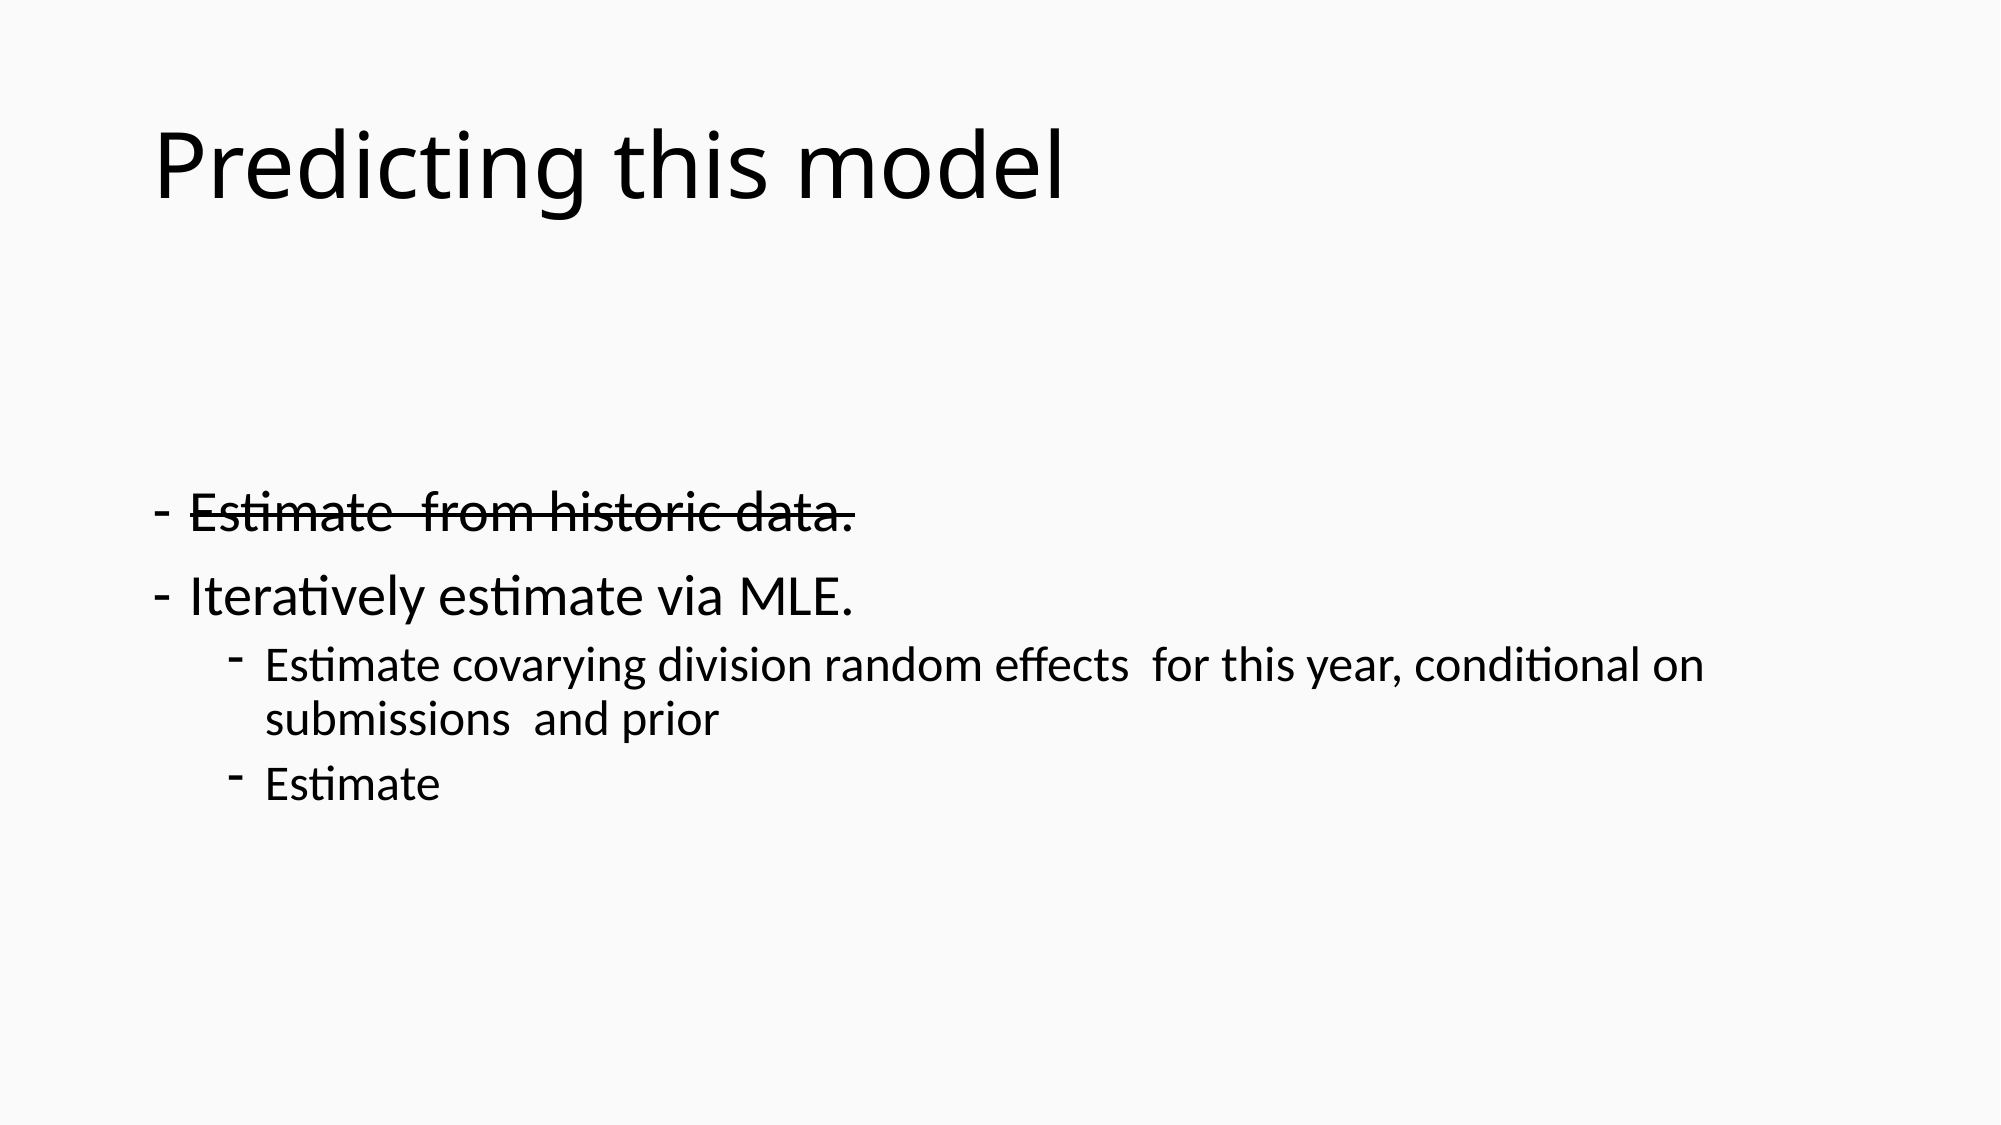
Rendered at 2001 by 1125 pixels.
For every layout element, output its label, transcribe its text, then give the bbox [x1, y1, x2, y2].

title Predicting this model [137, 59, 1863, 278]
